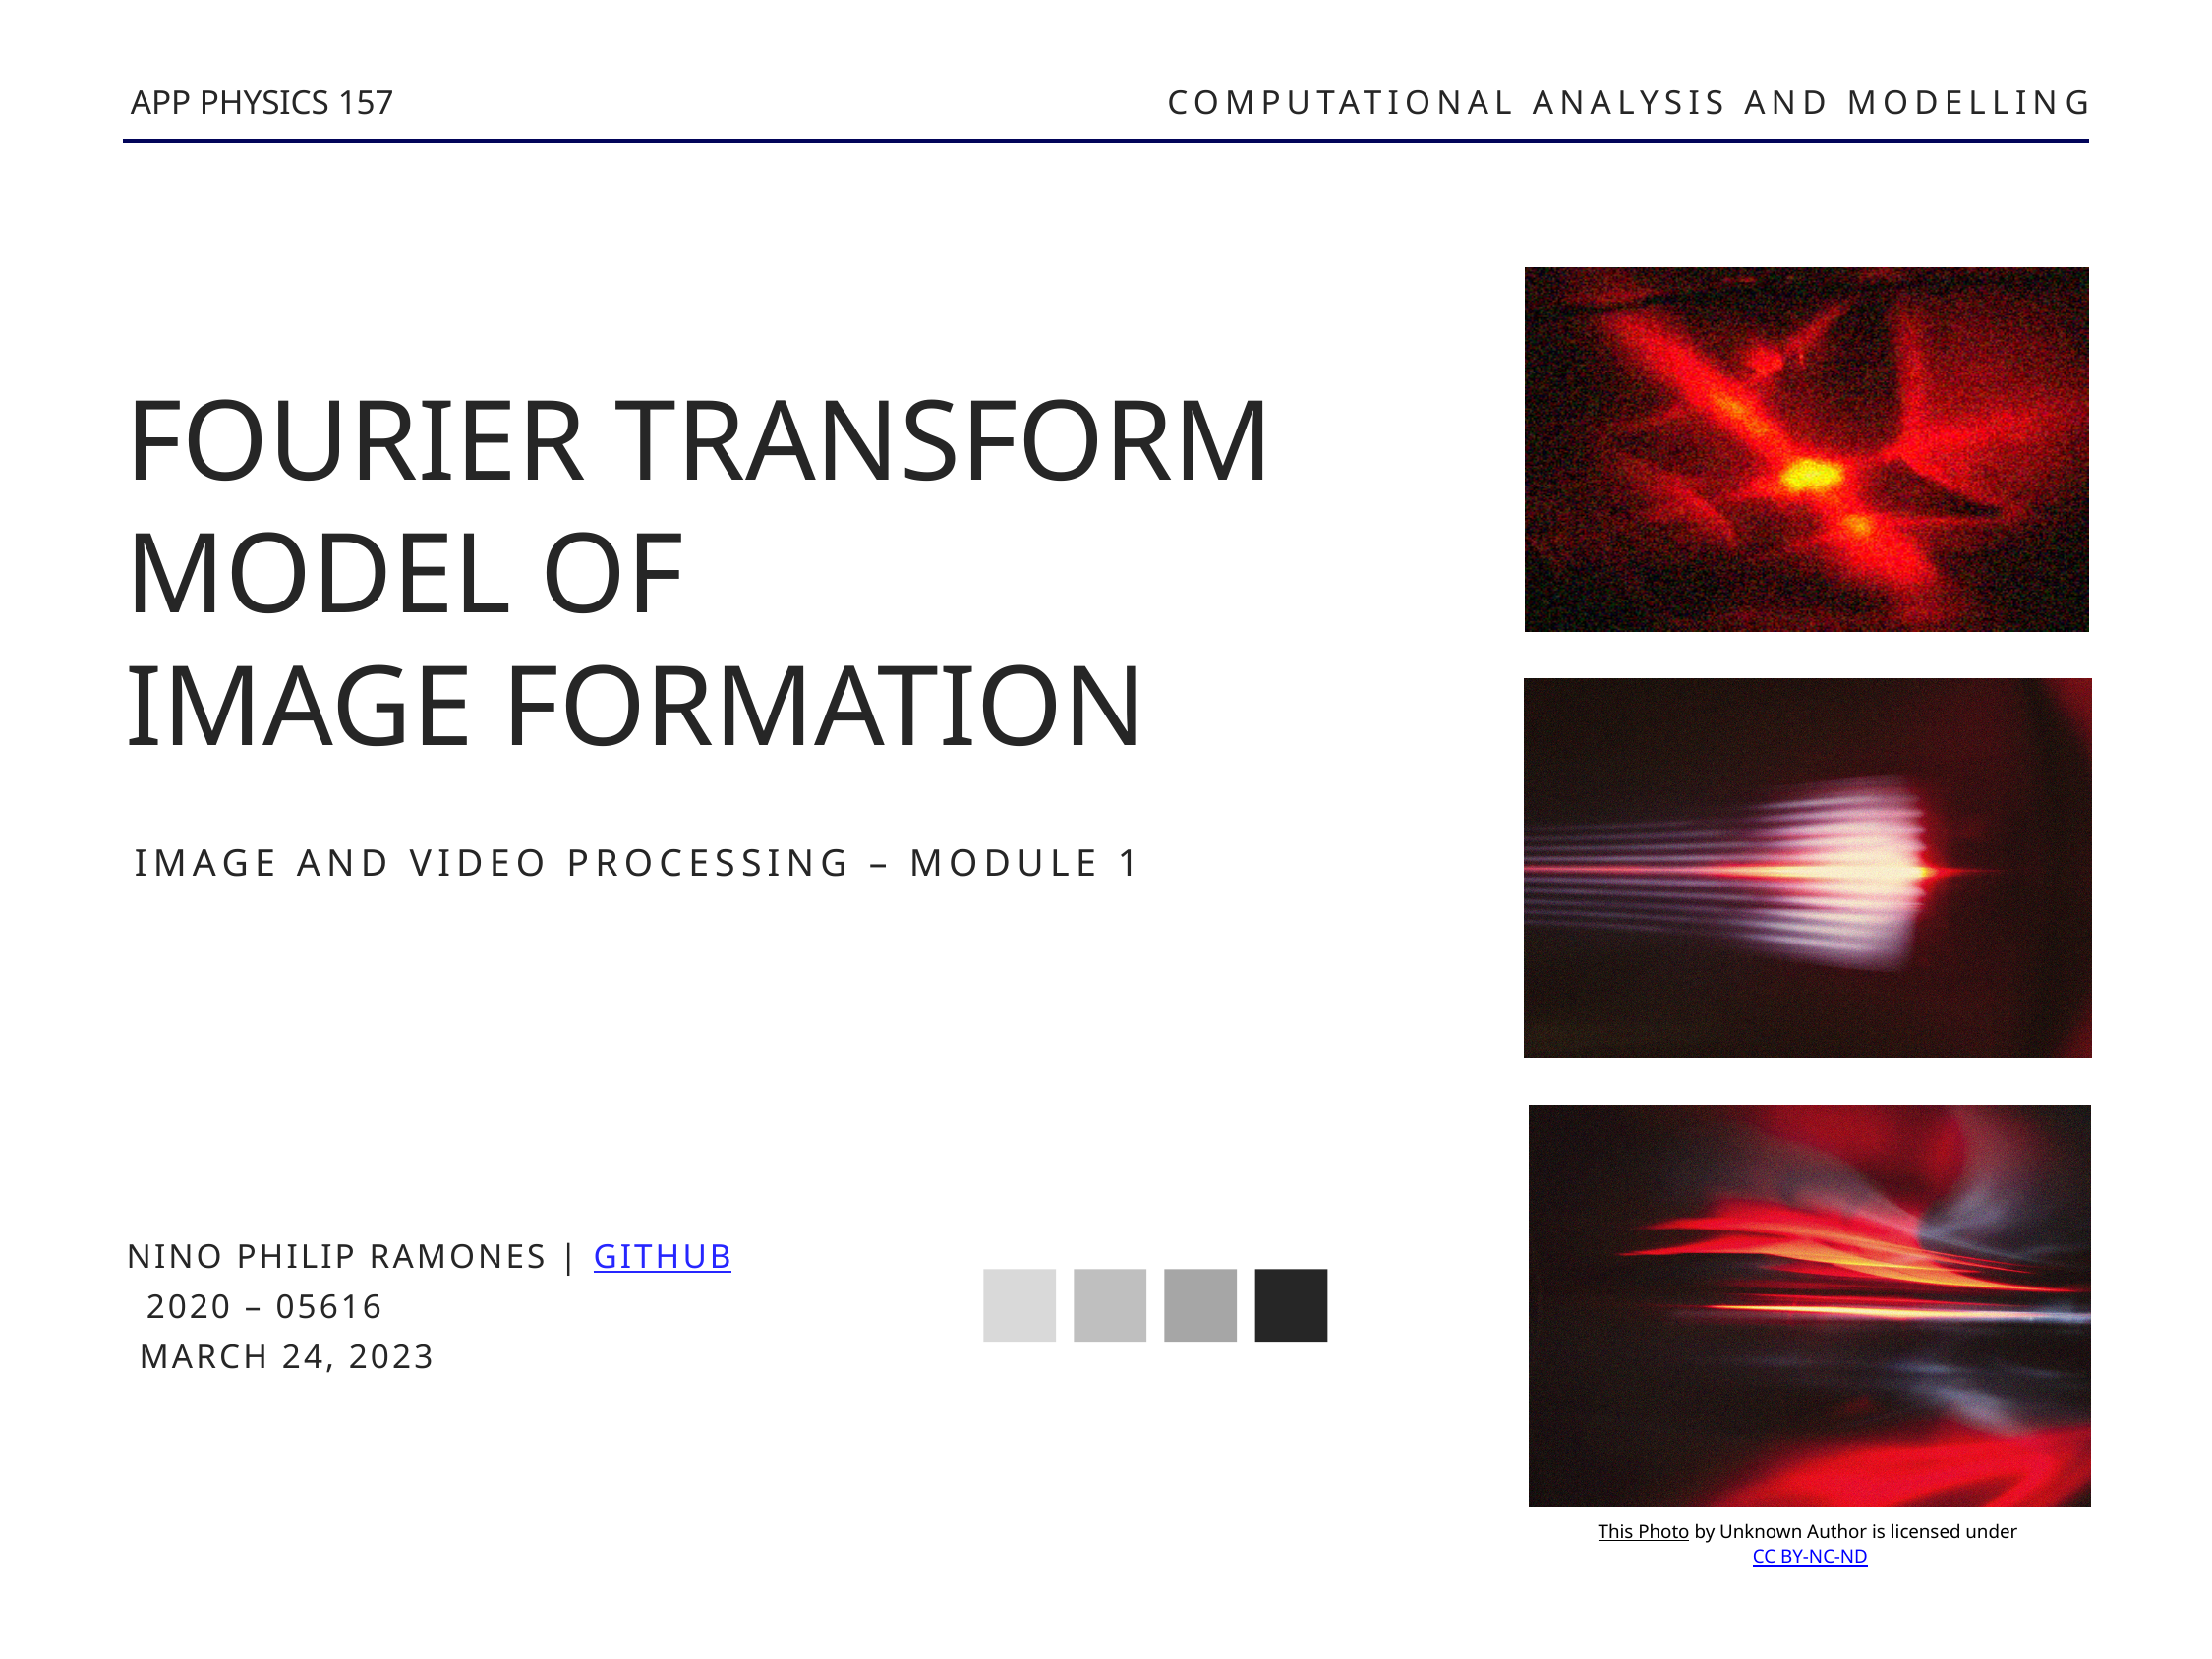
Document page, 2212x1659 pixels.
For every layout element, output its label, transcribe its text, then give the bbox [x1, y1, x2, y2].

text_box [122, 1228, 735, 1384]
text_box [1119, 1133, 1193, 1478]
text_box FOURIER TRANSFORM MODEL OF IMAGE FORMATION [110, 362, 1467, 775]
picture [1529, 1105, 2092, 1507]
text_box This Photo by Unknown Author is licensed under CC BY-NC-ND [1529, 1513, 2091, 1577]
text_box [110, 74, 2102, 142]
text_box IMAGE AND VIDEO PROCESSING – MODULE 1 [120, 831, 1155, 891]
picture [1525, 267, 2090, 632]
picture [1524, 678, 2092, 1058]
